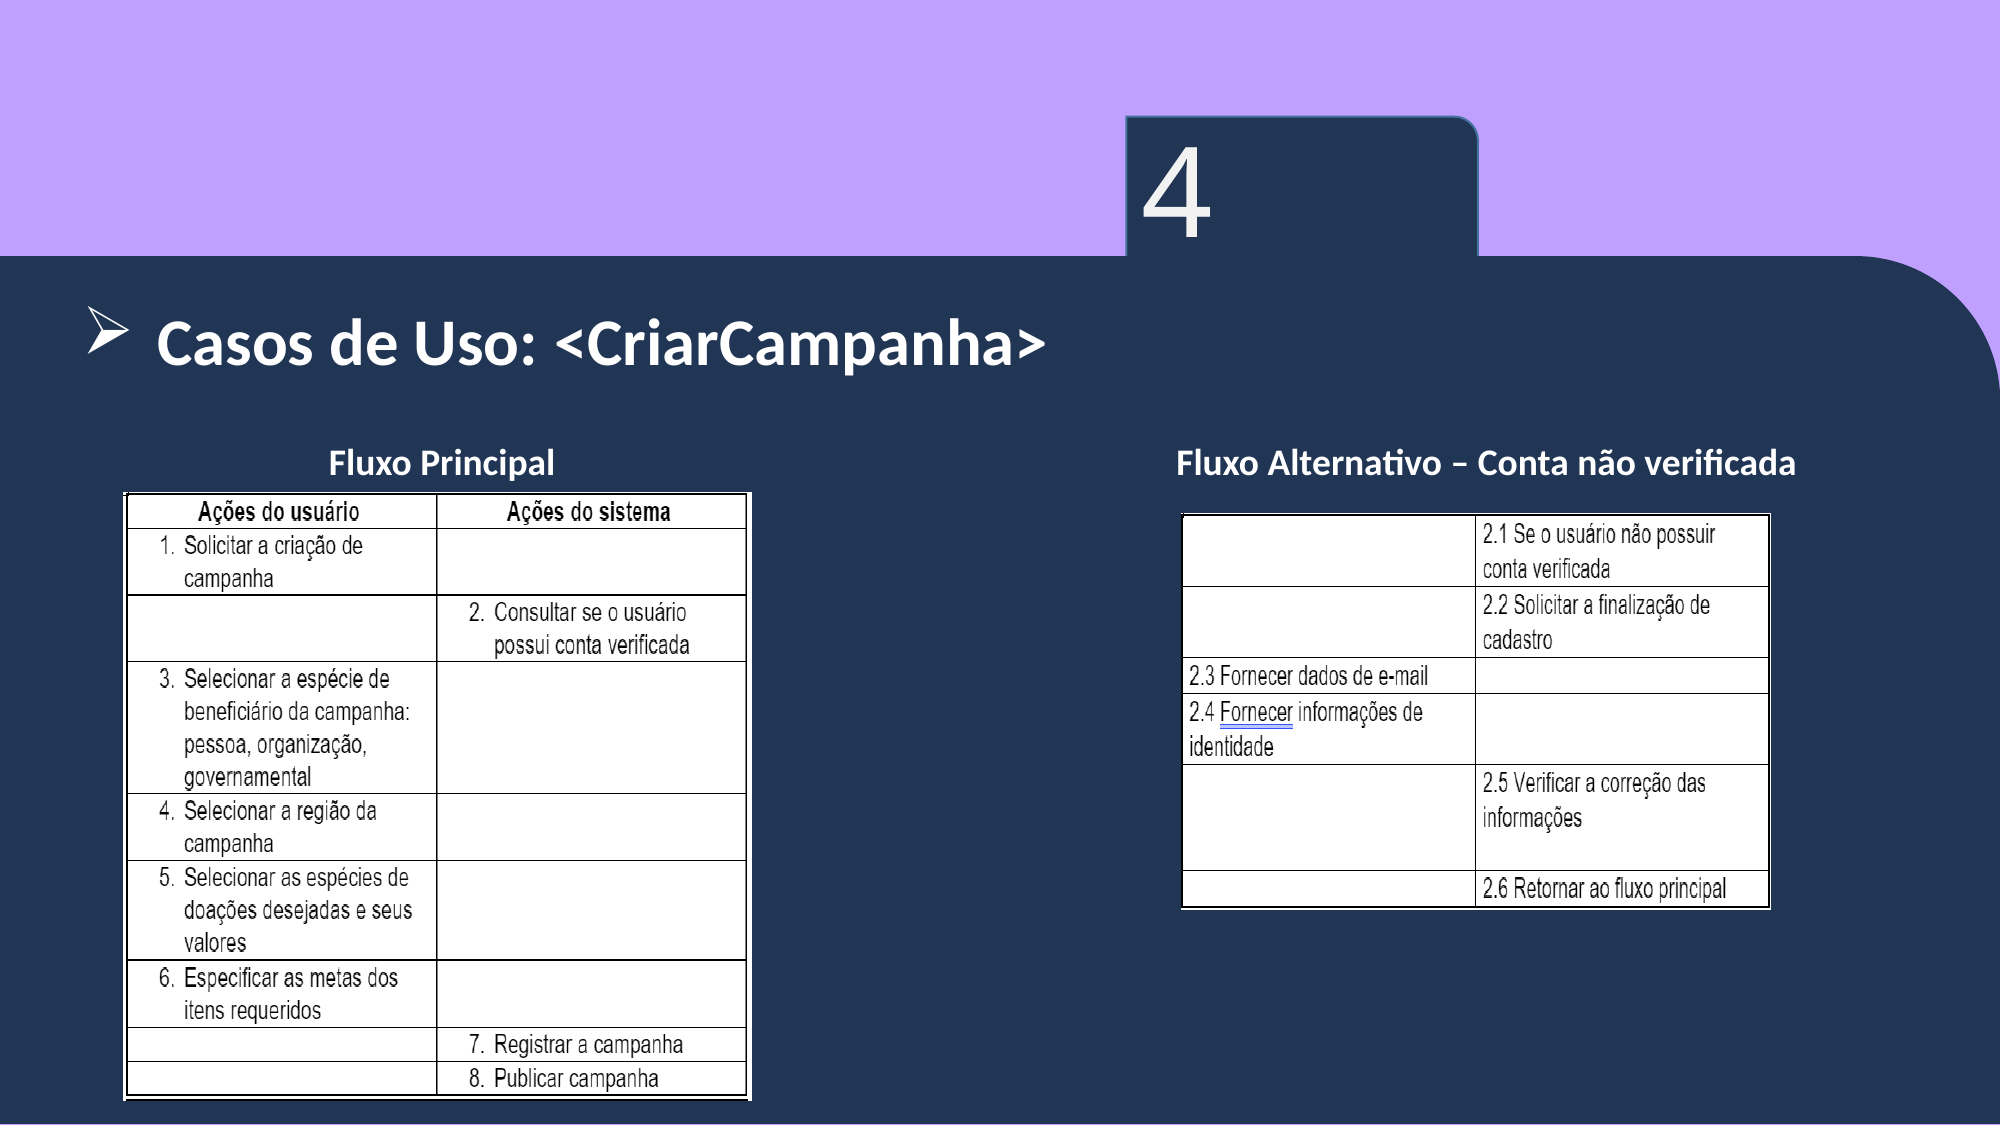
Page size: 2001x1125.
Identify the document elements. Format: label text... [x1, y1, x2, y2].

text_box 4 [1125, 115, 1479, 255]
text_box Casos de Uso: <CriarCampanha> Fluxo Principal Fluxo Alternativo – Conta não verificada [67, 290, 1969, 731]
text_box [0, 255, 2000, 1125]
picture [123, 492, 752, 1101]
picture [1181, 513, 1771, 910]
